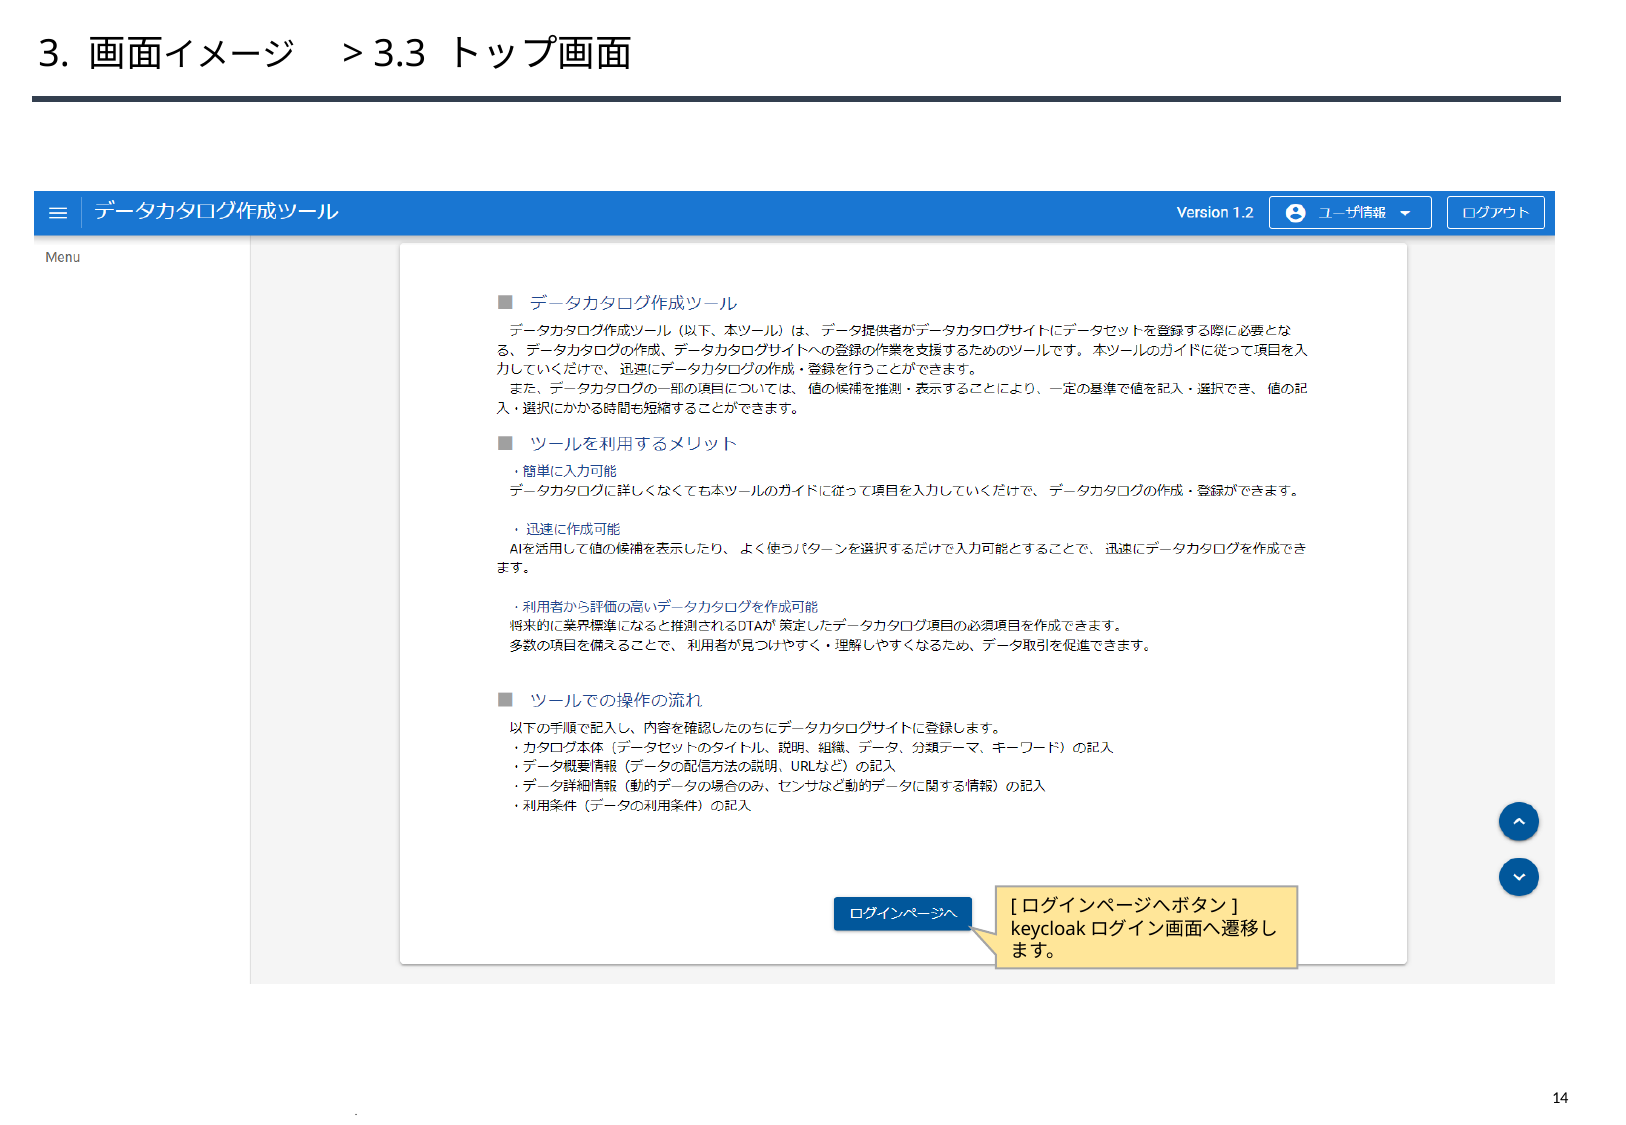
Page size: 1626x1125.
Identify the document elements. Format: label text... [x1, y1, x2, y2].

title 3. 画面イメージ > 3.3 トップ画面 [38, 19, 1526, 91]
picture [34, 191, 1555, 984]
